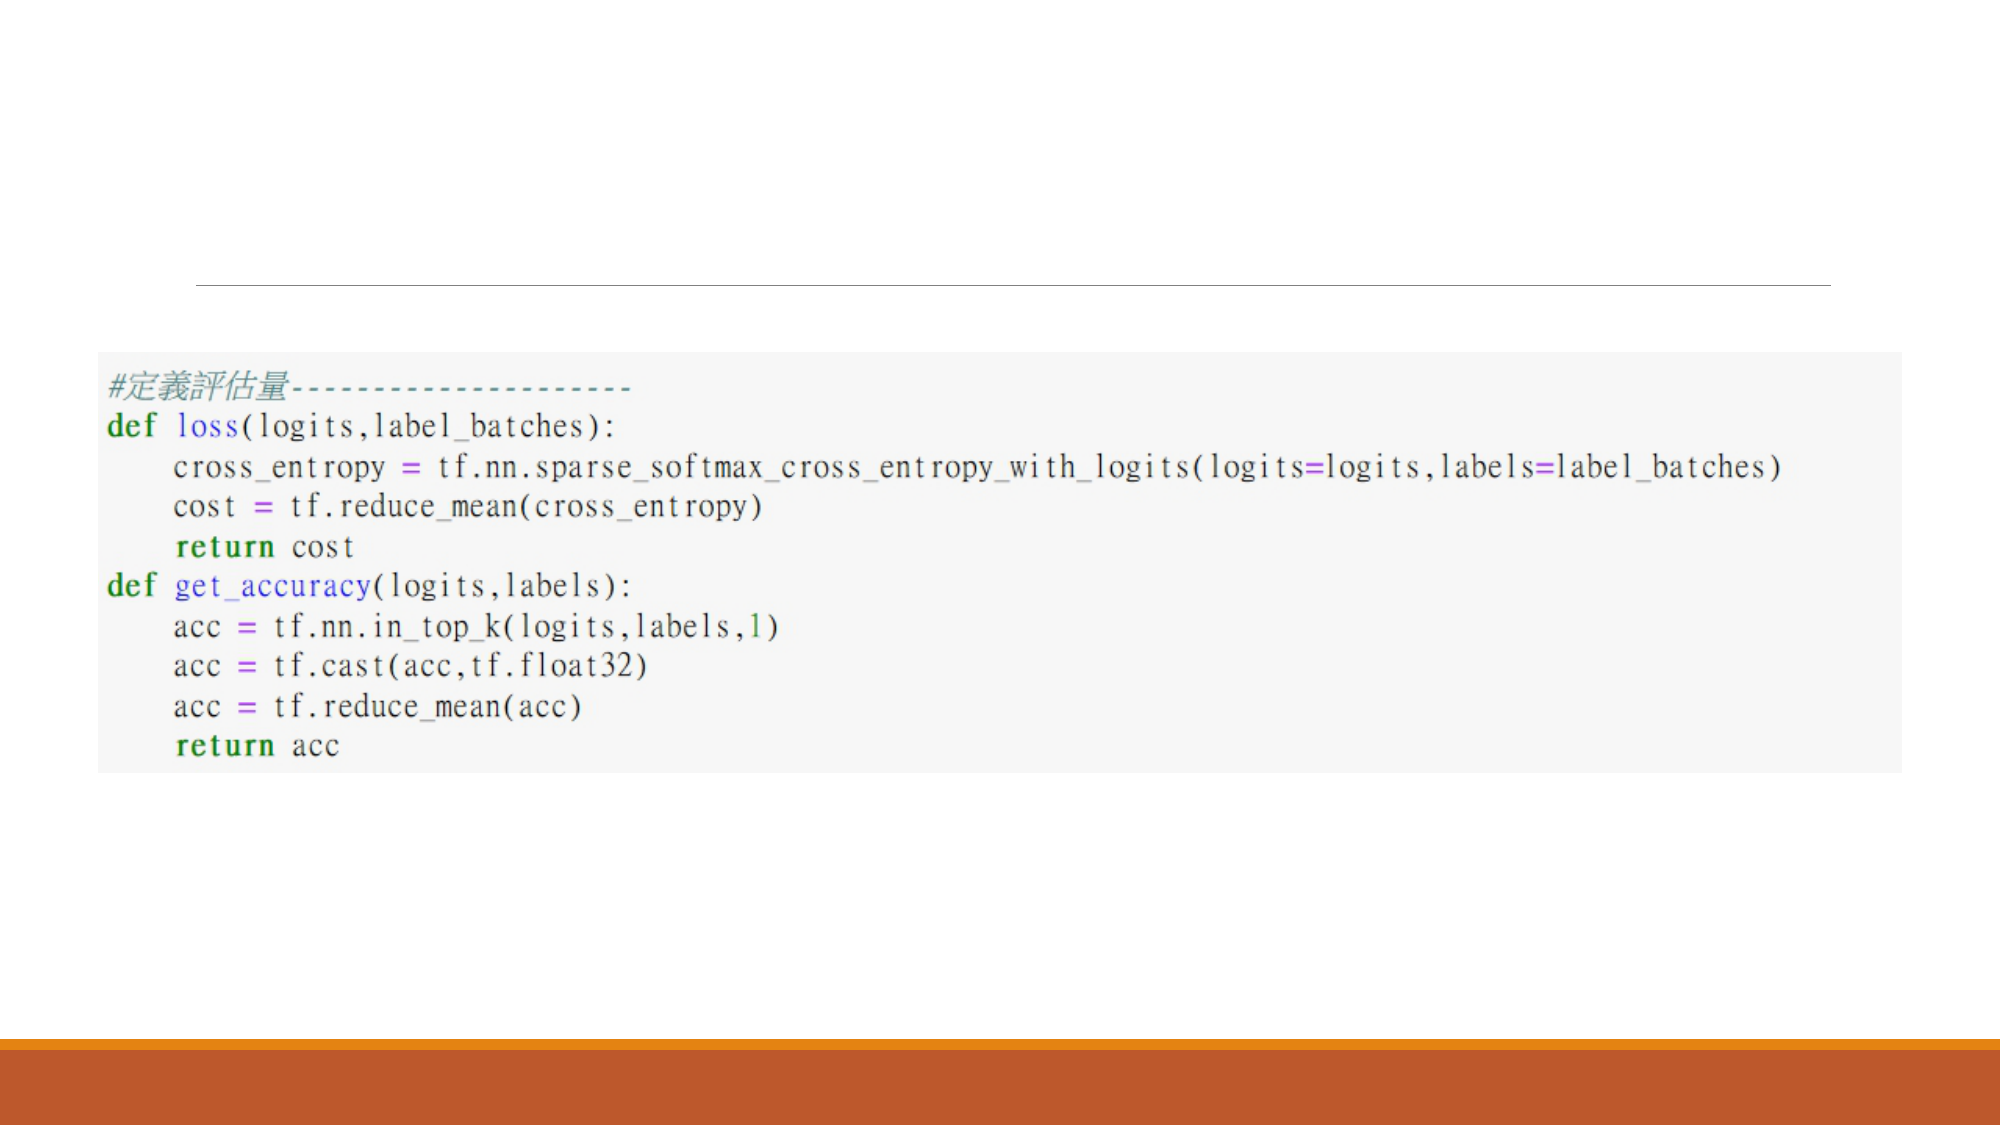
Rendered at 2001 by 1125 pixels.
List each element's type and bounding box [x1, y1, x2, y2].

picture [97, 351, 1903, 774]
